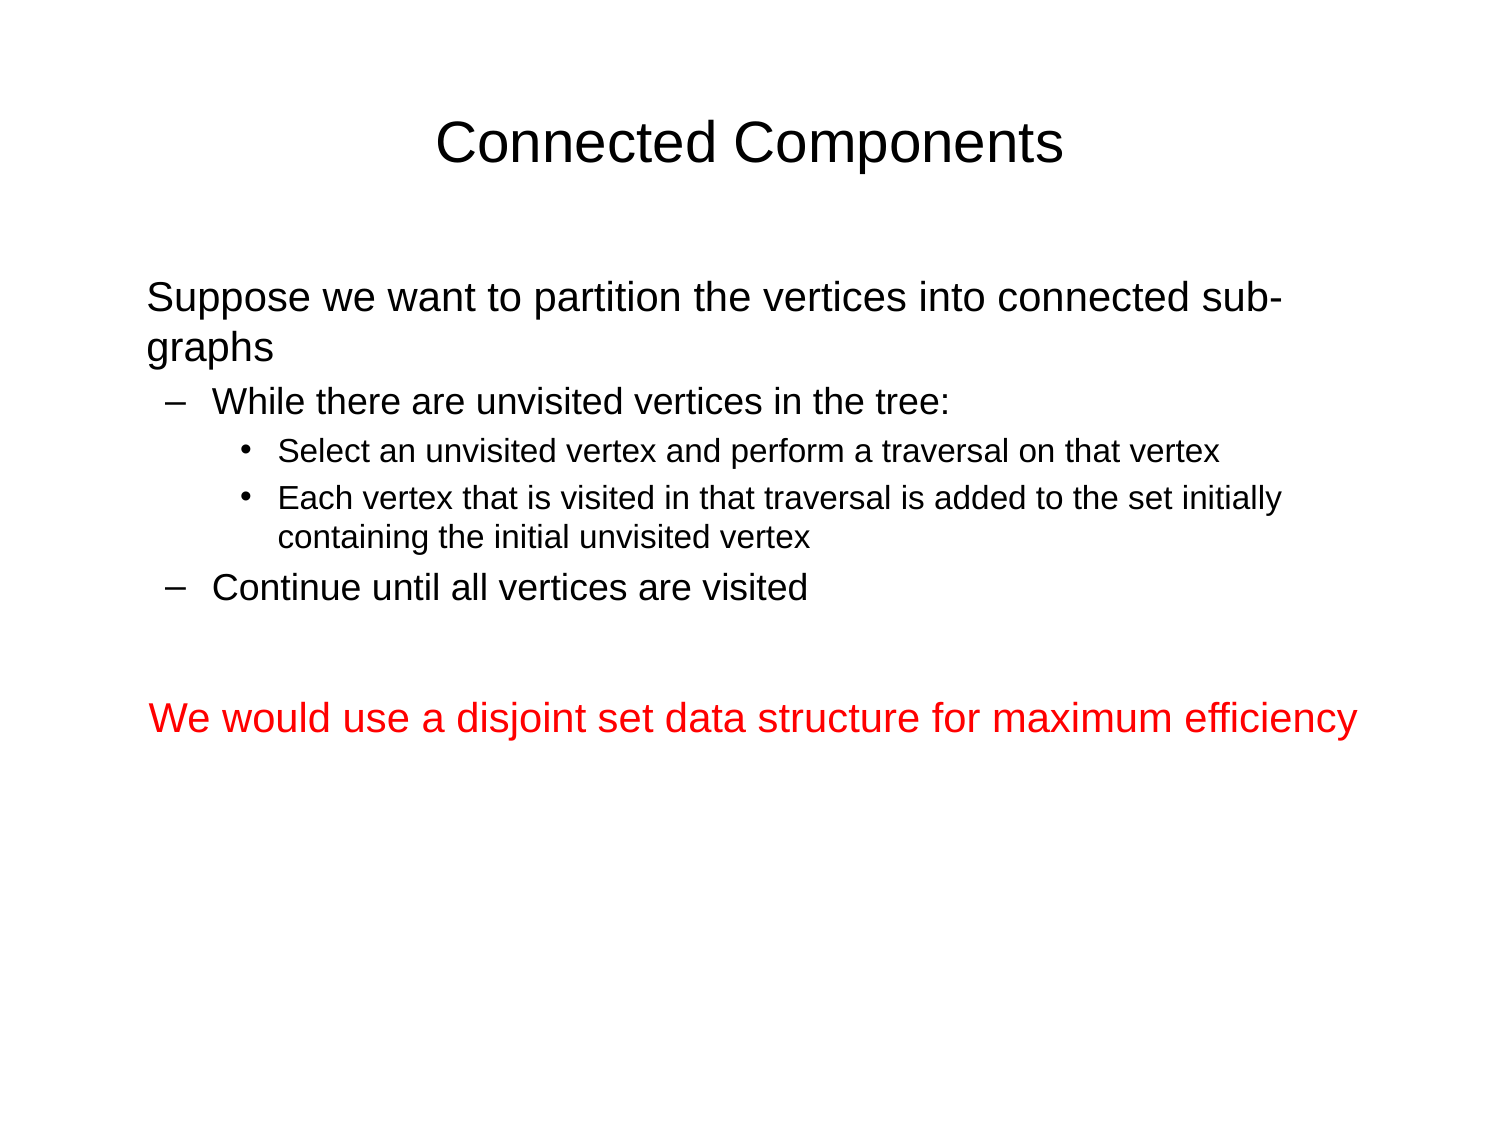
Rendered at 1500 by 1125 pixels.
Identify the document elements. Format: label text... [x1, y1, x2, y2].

title Connected Components [74, 44, 1426, 233]
list Suppose we want to partition the vertices into connected sub-graphs While there are unvisited vertices in the tree: Select an unvisited vertex and perform a traversal on that vertex Each vertex that is visited in that traversal is added to the set initially containing the initial unvisited vertex Continue until all vertices are visited We would use a disjoint set data structure for maximum efficiency [74, 262, 1426, 1006]
